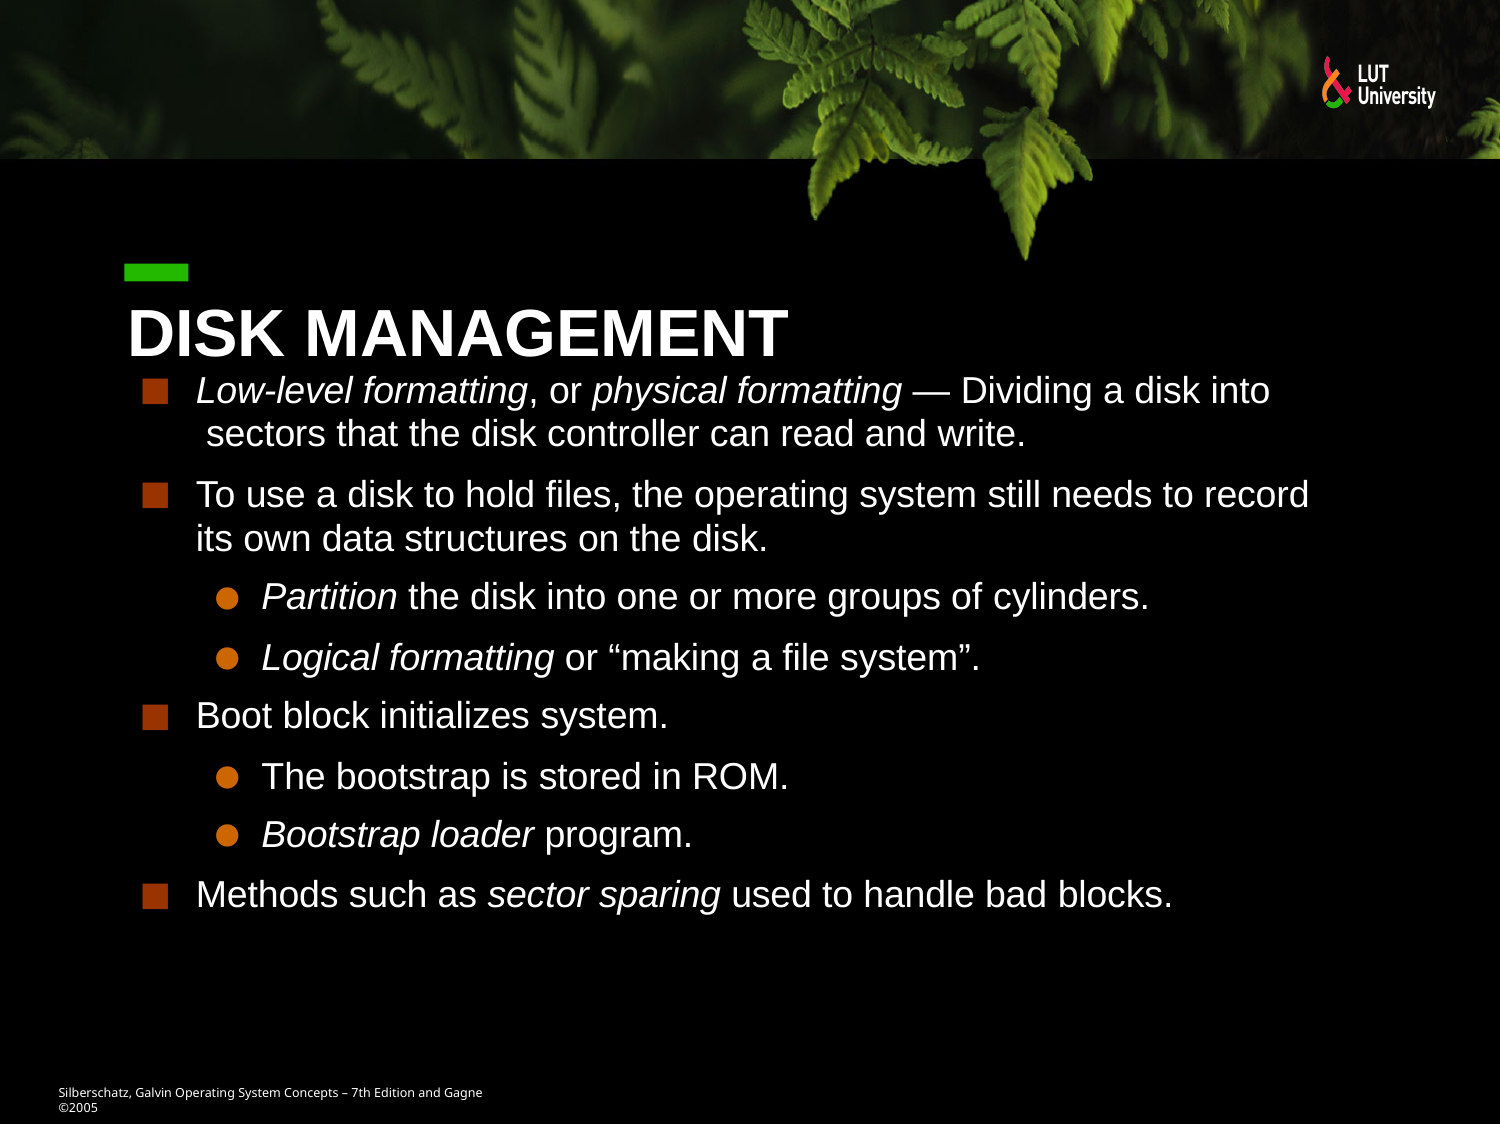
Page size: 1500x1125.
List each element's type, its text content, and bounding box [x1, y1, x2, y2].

text_box Silberschatz, Galvin Operating System Concepts – 7th Edition and Gagne ©2005 [43, 1077, 525, 1123]
title Disk Management [125, 287, 1050, 478]
picture [0, 0, 1500, 1124]
text_box Low-level formatting, or physical formatting — Dividing a disk into sectors that the disk controller can read and write. To use a disk to hold files, the operating system still needs to record its own data structures on the disk. Partition the disk into one or more groups of cylinders. Logical formatting or “making a file system”. Boot block initializes system. The bootstrap is stored in ROM. Bootstrap loader program. Methods such as sector sparing used to handle bad blocks. [137, 362, 1325, 916]
